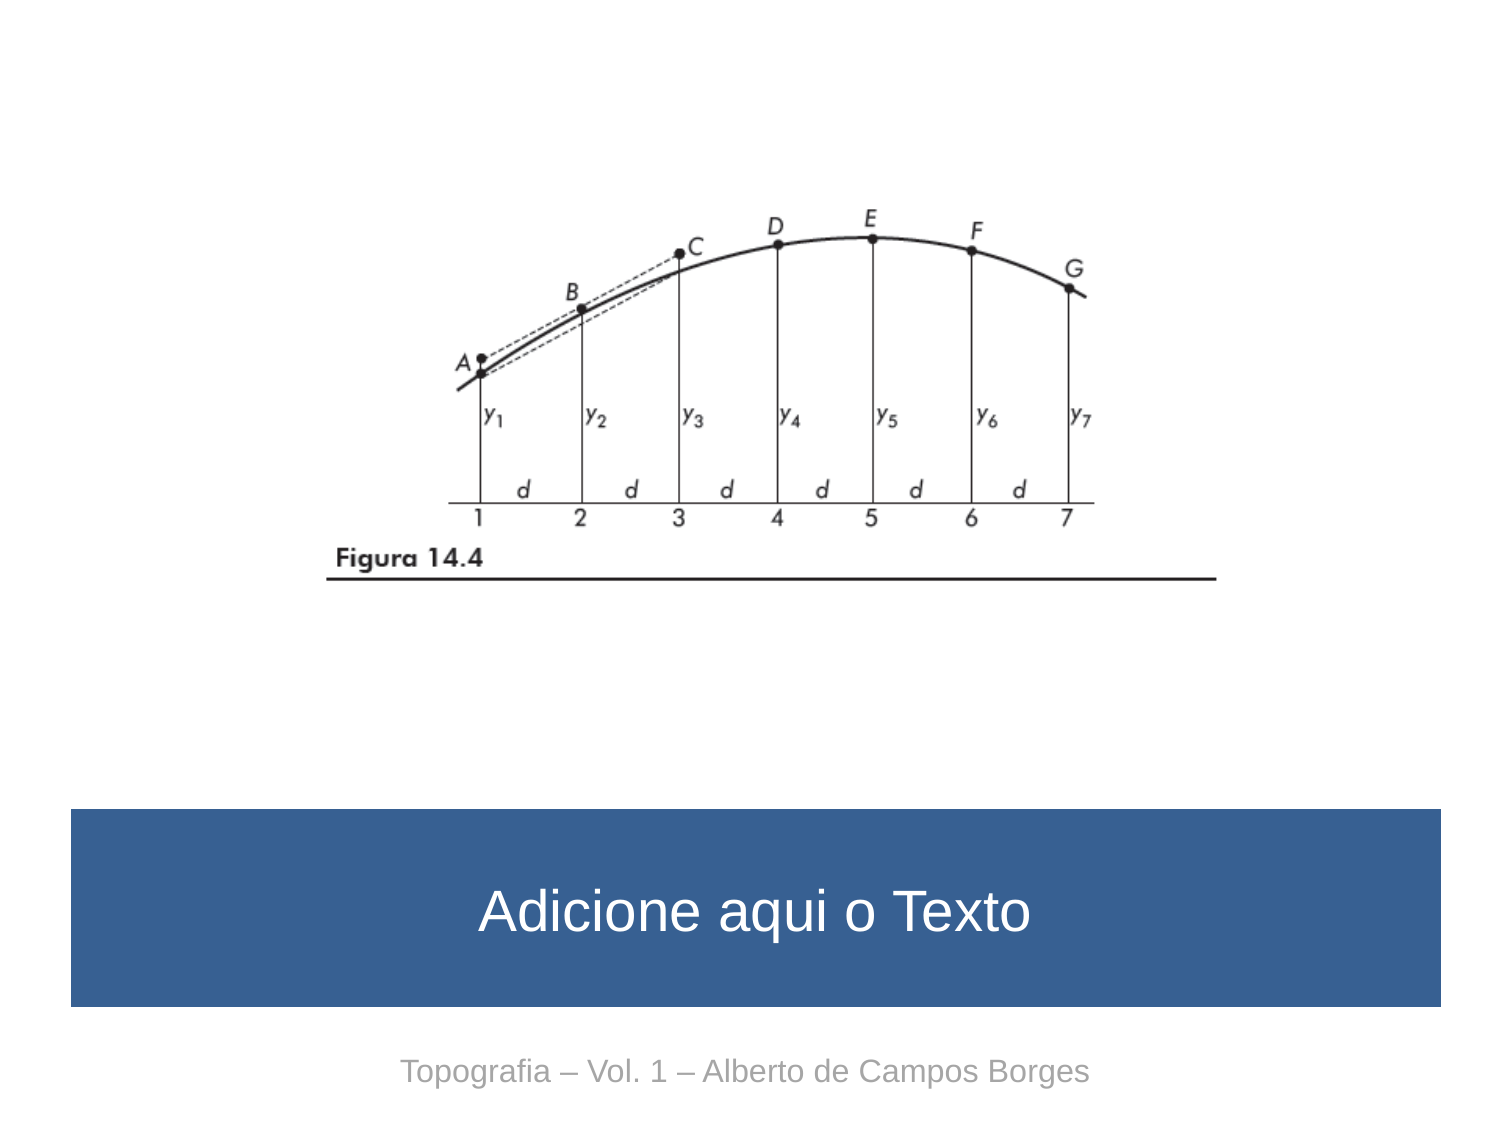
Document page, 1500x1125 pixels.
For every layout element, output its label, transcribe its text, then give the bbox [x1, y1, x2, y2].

text_box Adicione aqui o Texto [70, 808, 1442, 1008]
picture [275, 172, 1237, 592]
footer Topografia – Vol. 1 – Alberto de Campos Borges [0, 1042, 1500, 1103]
